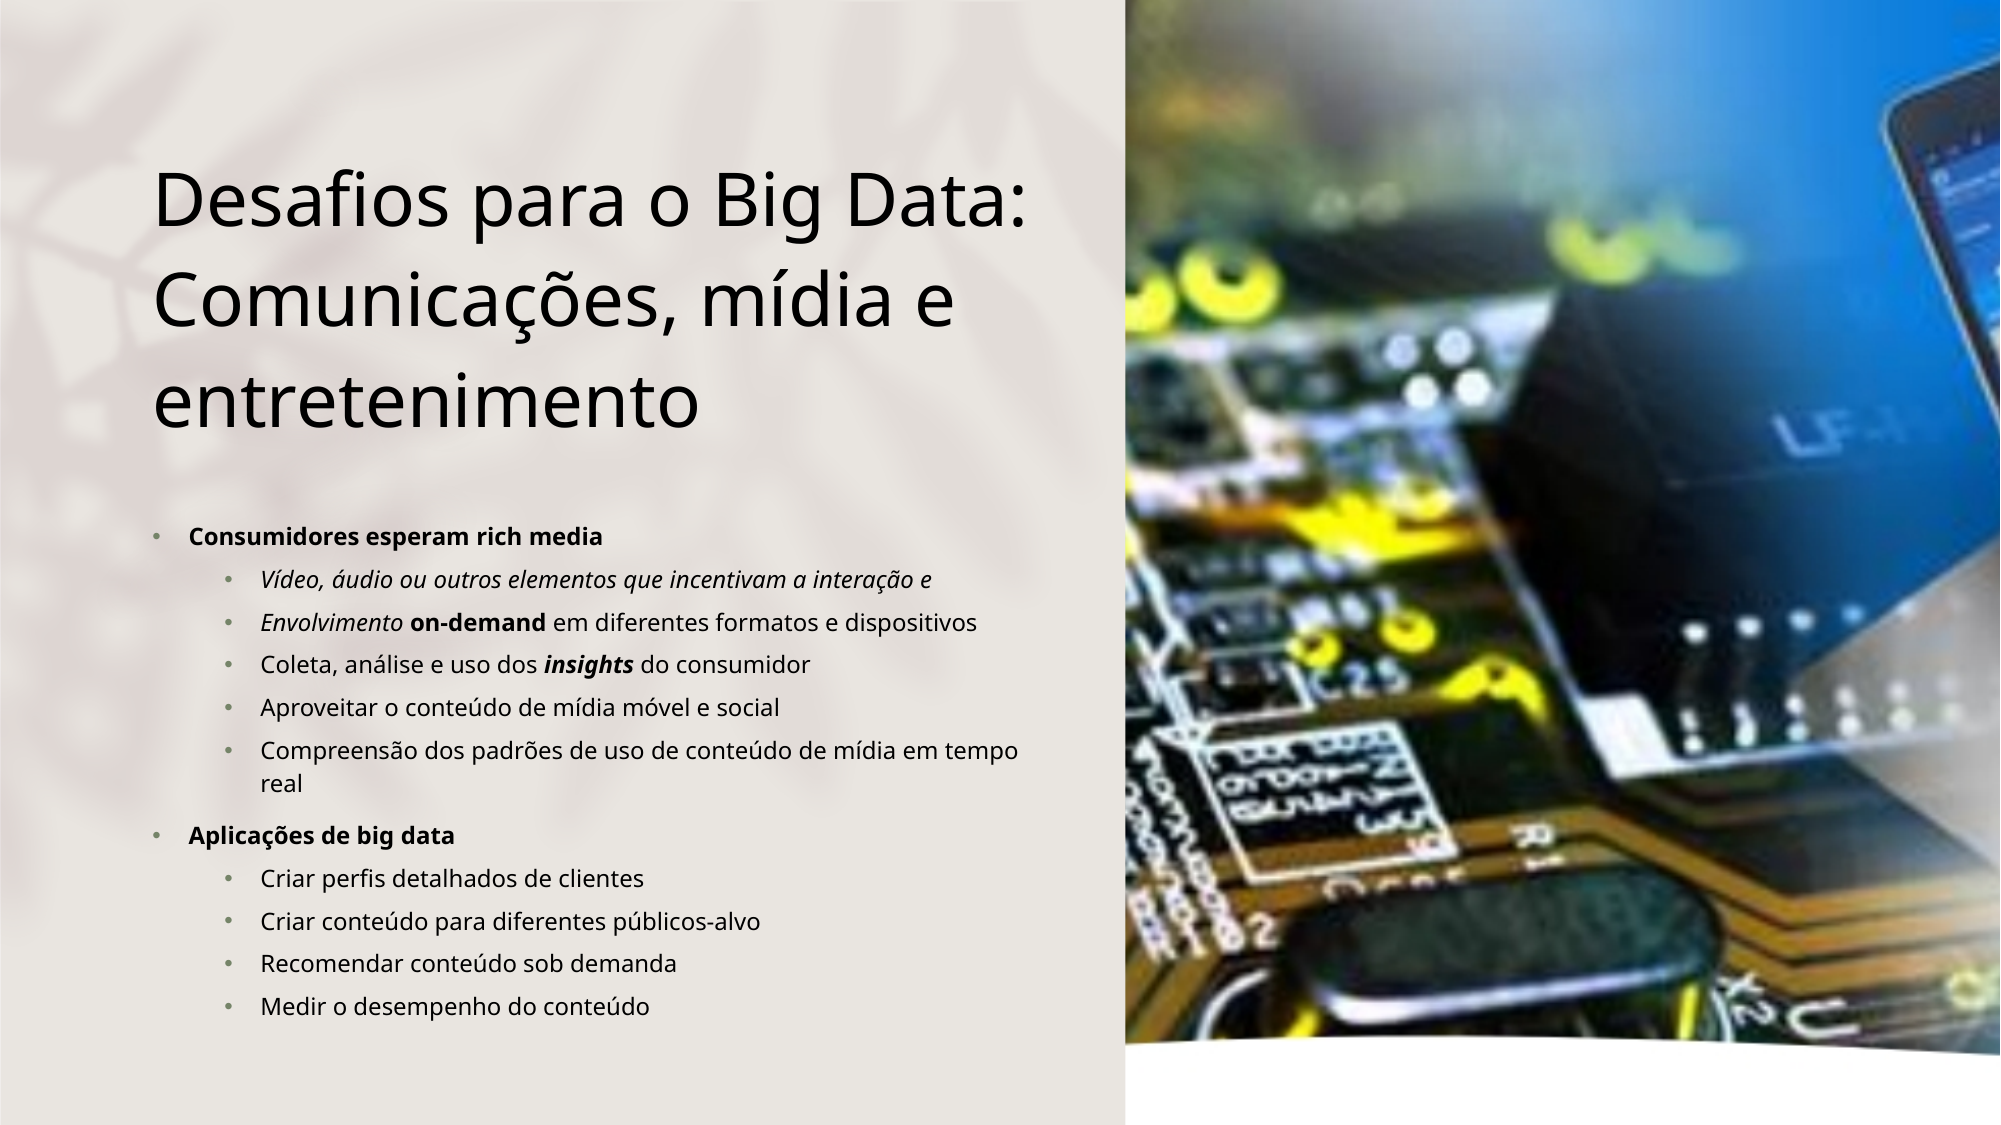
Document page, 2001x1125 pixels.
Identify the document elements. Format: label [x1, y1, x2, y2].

list [1125, 0, 2000, 1125]
text_box [0, 0, 1125, 1125]
